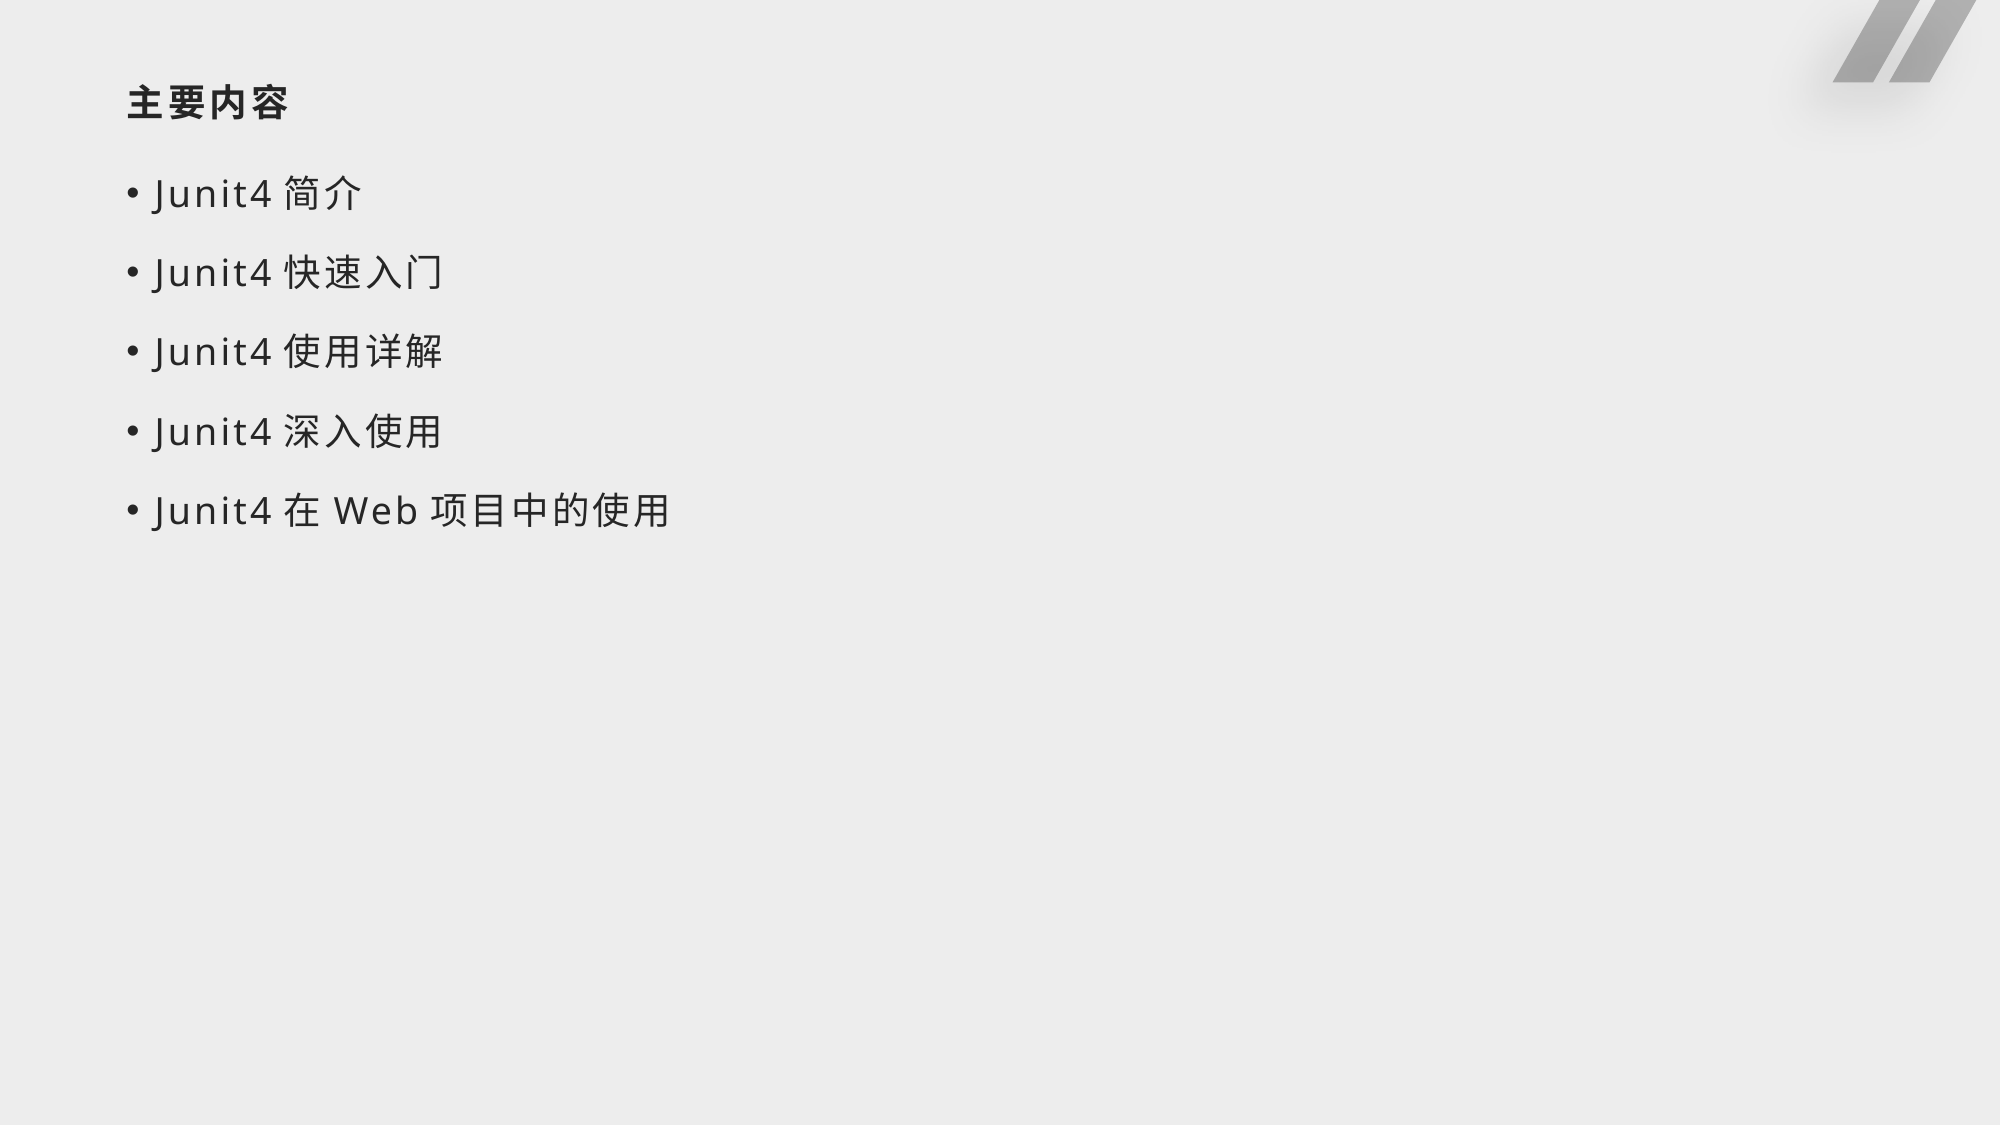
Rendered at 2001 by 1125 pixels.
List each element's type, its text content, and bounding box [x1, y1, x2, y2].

title 主要内容 [109, 72, 1891, 146]
list Junit4简介 Junit4快速入门 Junit4使用详解 Junit4深入使用 Junit4在Web项目中的使用 [109, 156, 1891, 1041]
